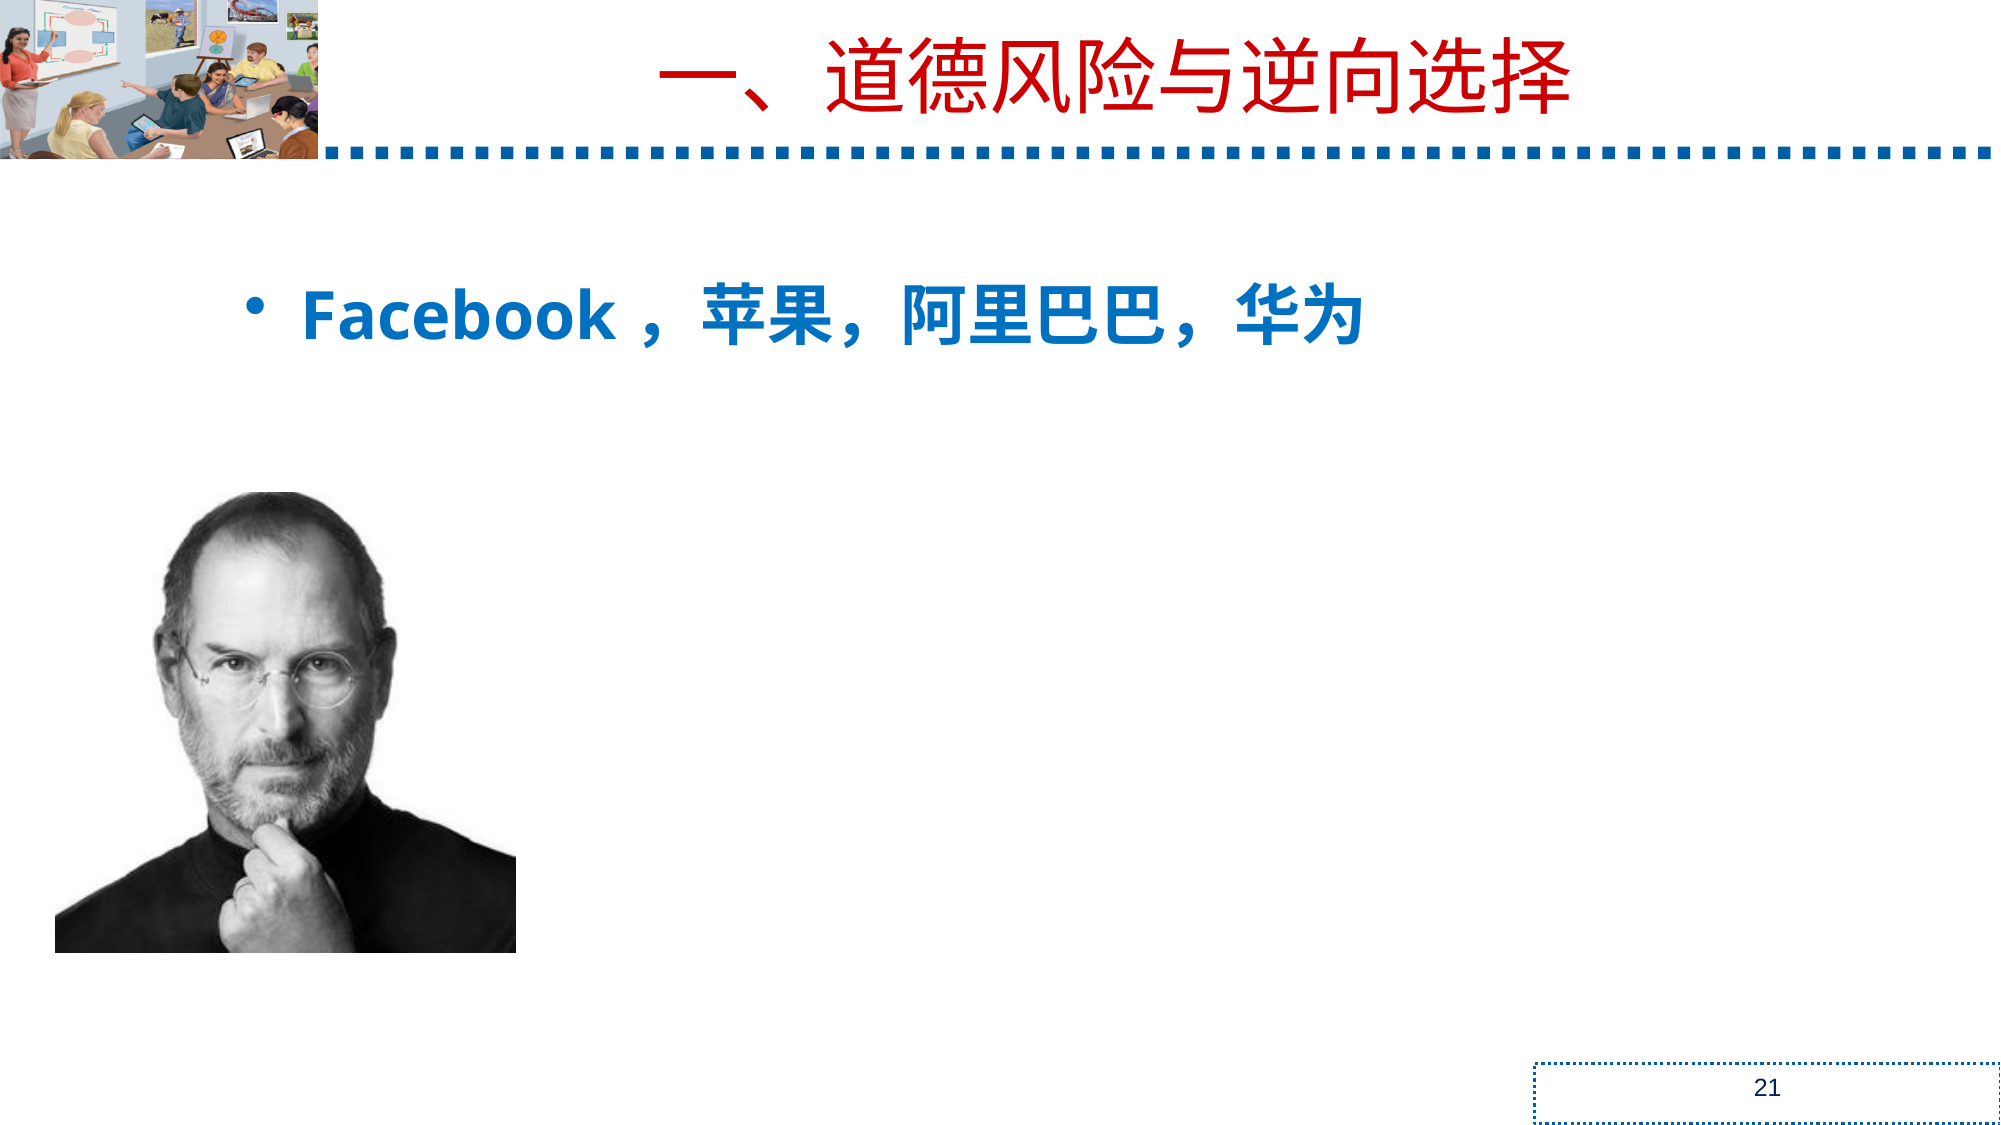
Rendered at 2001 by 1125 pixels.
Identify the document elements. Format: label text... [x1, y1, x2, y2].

text_box Facebook，苹果，阿里巴巴，华为 [229, 169, 1771, 953]
picture [0, 0, 318, 159]
slide_number 21 [1533, 1062, 2000, 1125]
picture [55, 491, 516, 953]
text_box 一、道德风险与逆向选择 [229, 16, 2000, 158]
